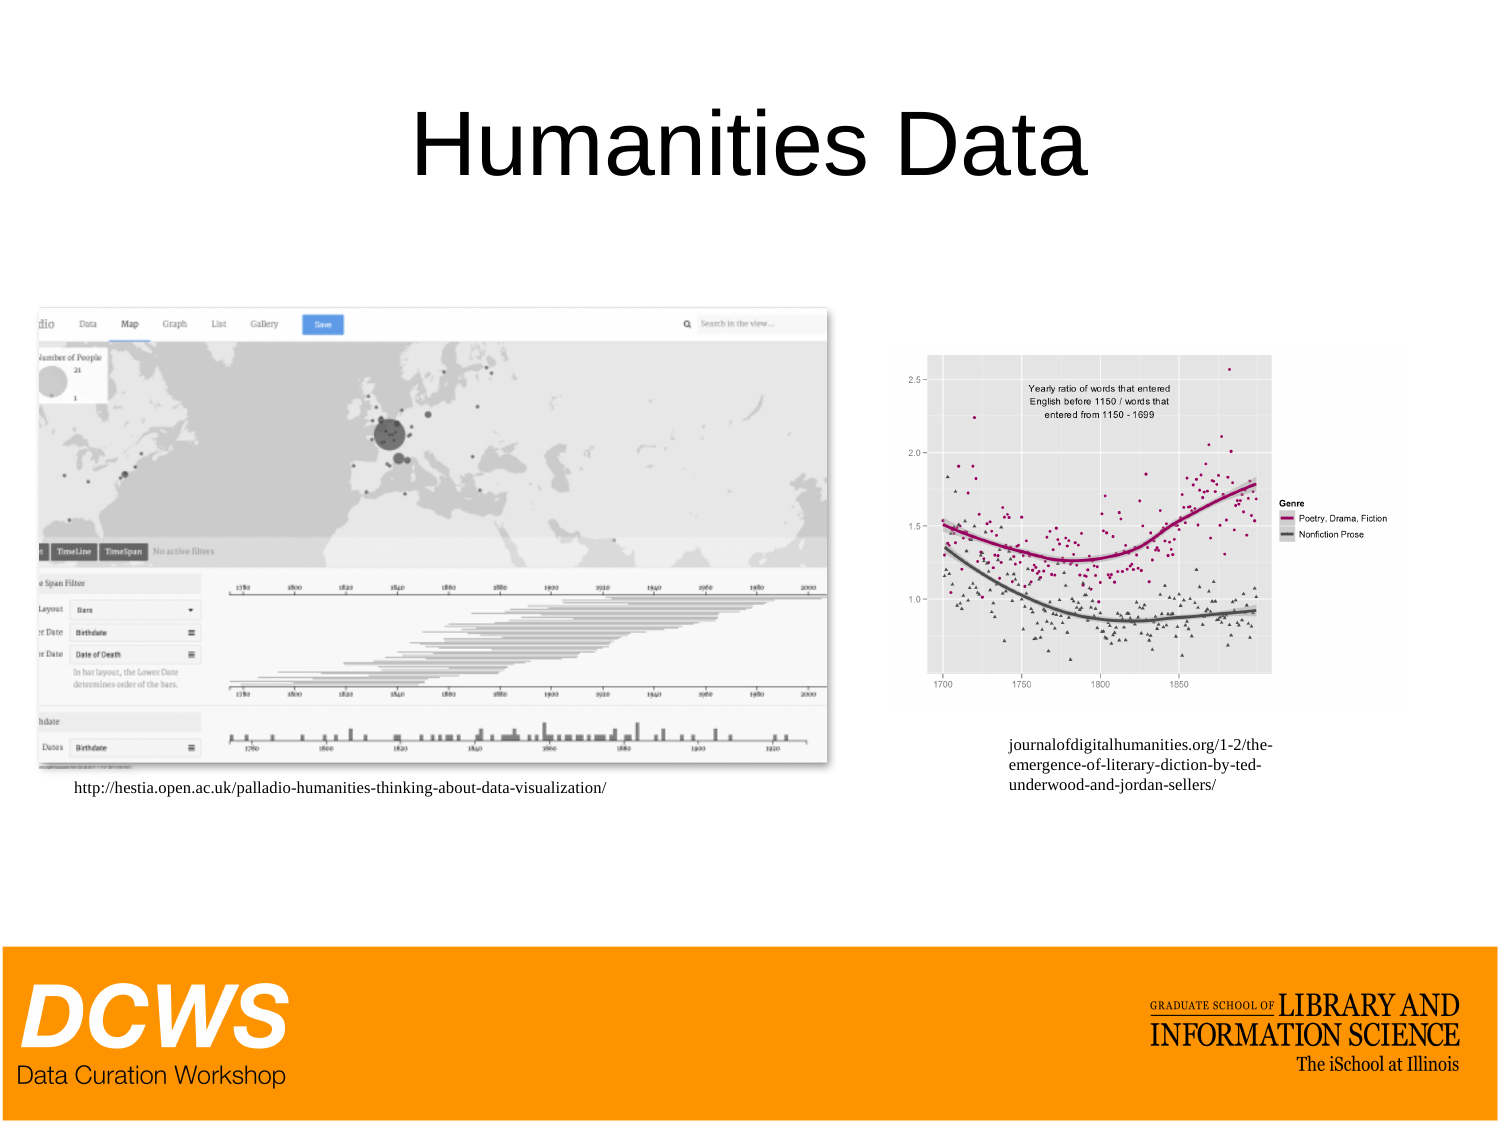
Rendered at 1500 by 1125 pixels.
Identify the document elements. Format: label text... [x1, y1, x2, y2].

text_box journalofdigitalhumanities.org/1-2/the-emergence-of-literary-diction-by-ted-underwood-and-jordan-sellers/ [994, 726, 1352, 801]
picture [39, 301, 827, 770]
picture [0, 944, 1500, 1123]
picture [887, 340, 1408, 708]
title Humanities Data [75, 45, 1425, 233]
text_box http://hestia.open.ac.uk/palladio-humanities-thinking-about-data-visualization/ [59, 778, 810, 804]
